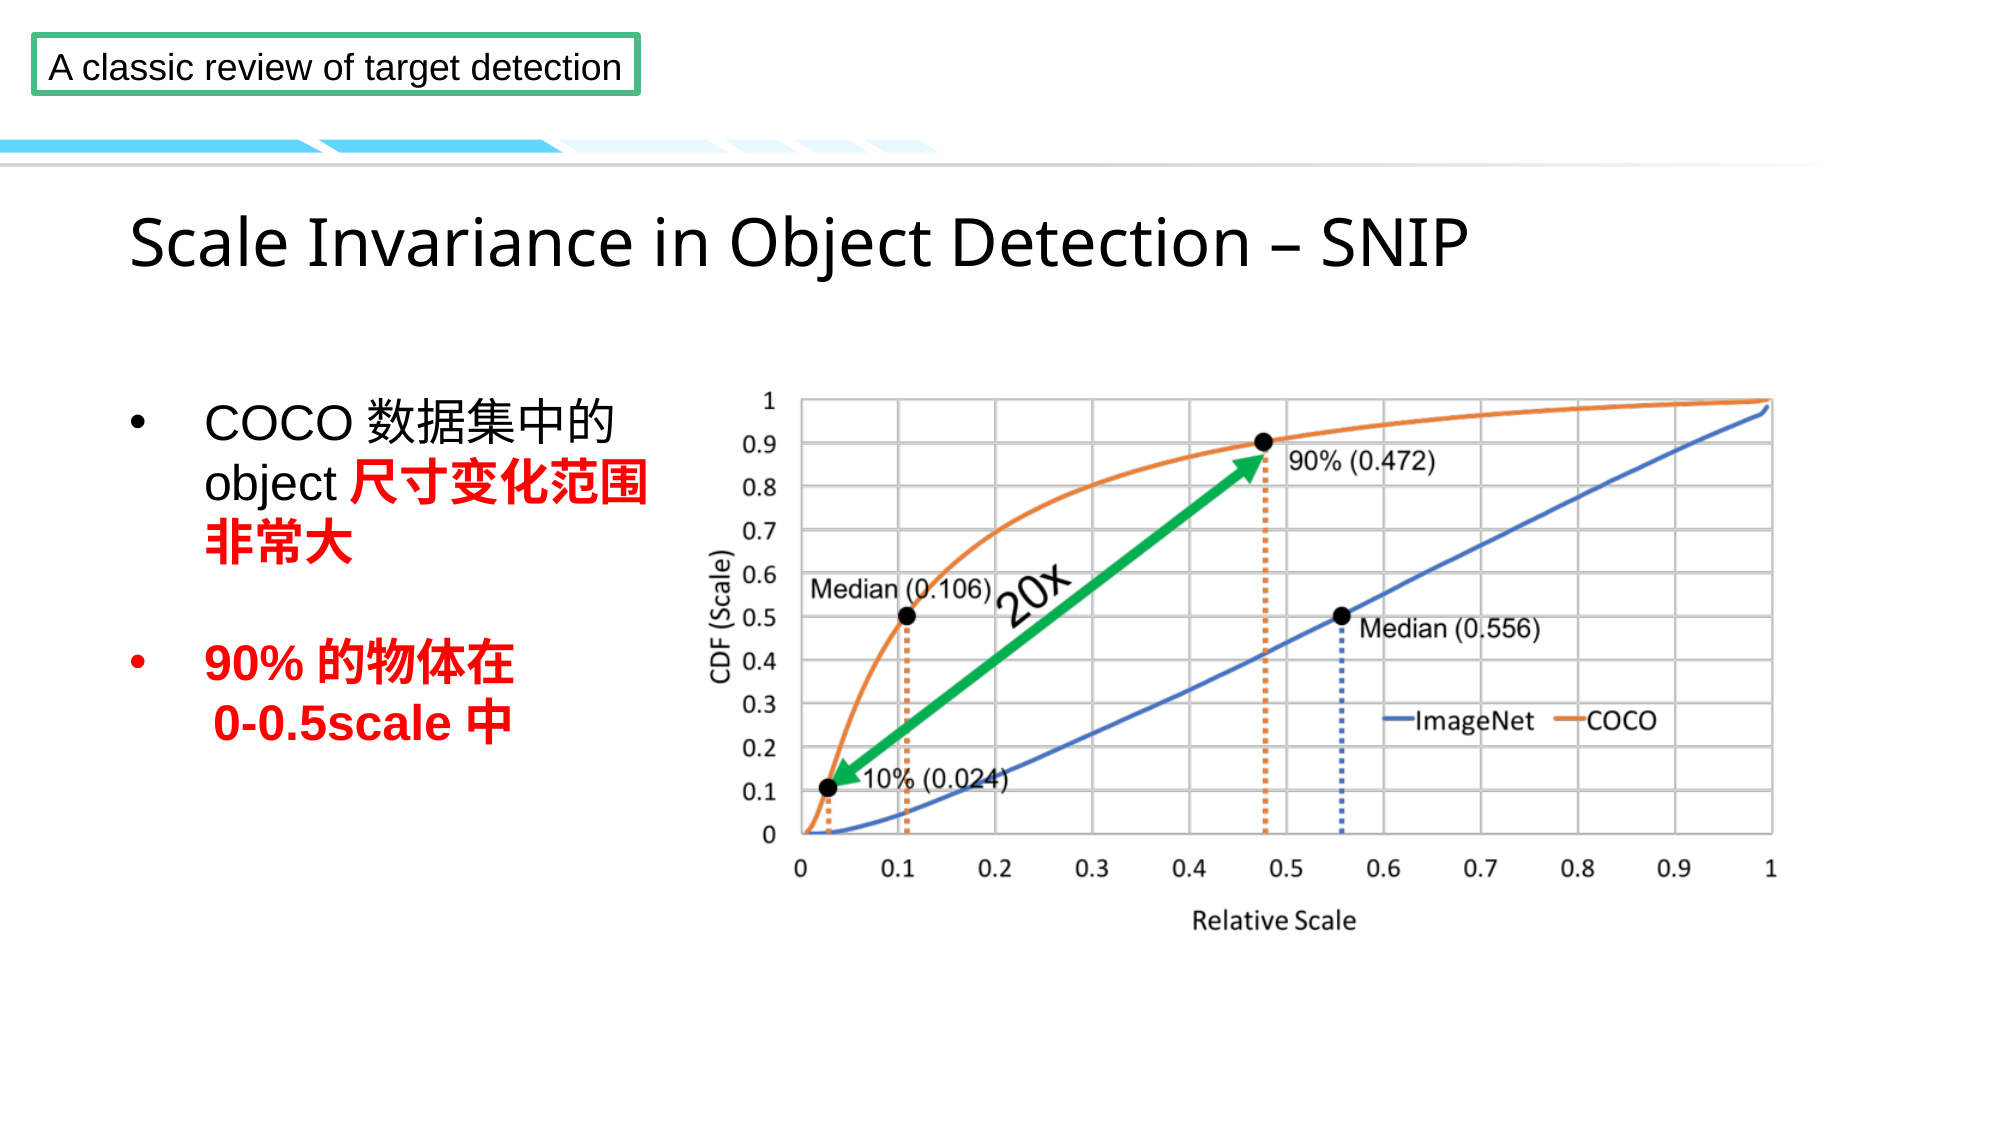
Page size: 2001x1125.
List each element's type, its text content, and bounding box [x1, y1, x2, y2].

picture [662, 349, 1824, 947]
picture [0, 163, 1851, 167]
title Scale Invariance in Object Detection – SNIP [129, 200, 1575, 443]
list COCO数据集中的object尺寸变化范围非常大 90%的物体在 0-0.5scale中 [129, 443, 657, 755]
